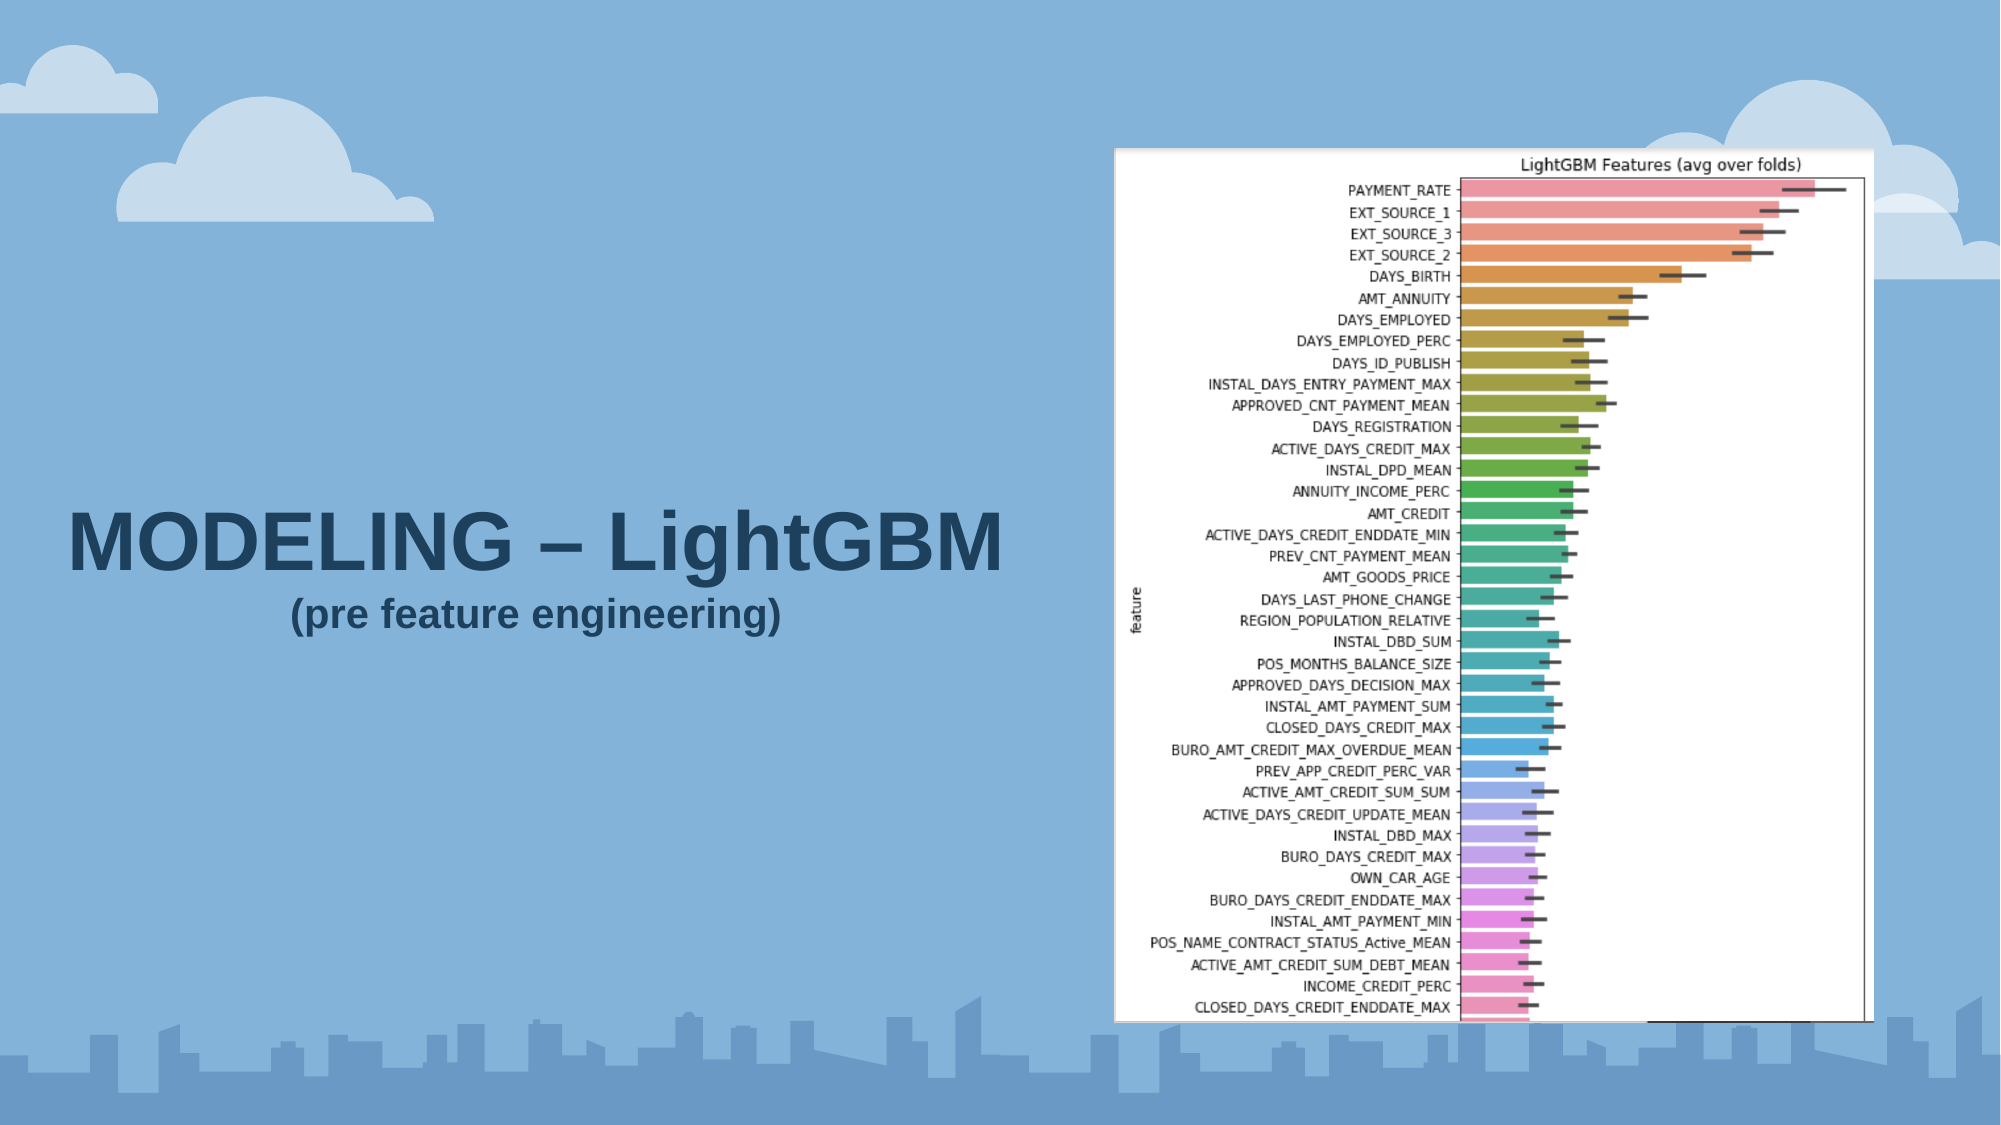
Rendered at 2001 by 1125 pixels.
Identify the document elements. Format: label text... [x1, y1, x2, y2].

text_box MODELING – LightGBM (pre feature engineering) [0, 479, 1108, 645]
picture [1113, 148, 1874, 1023]
